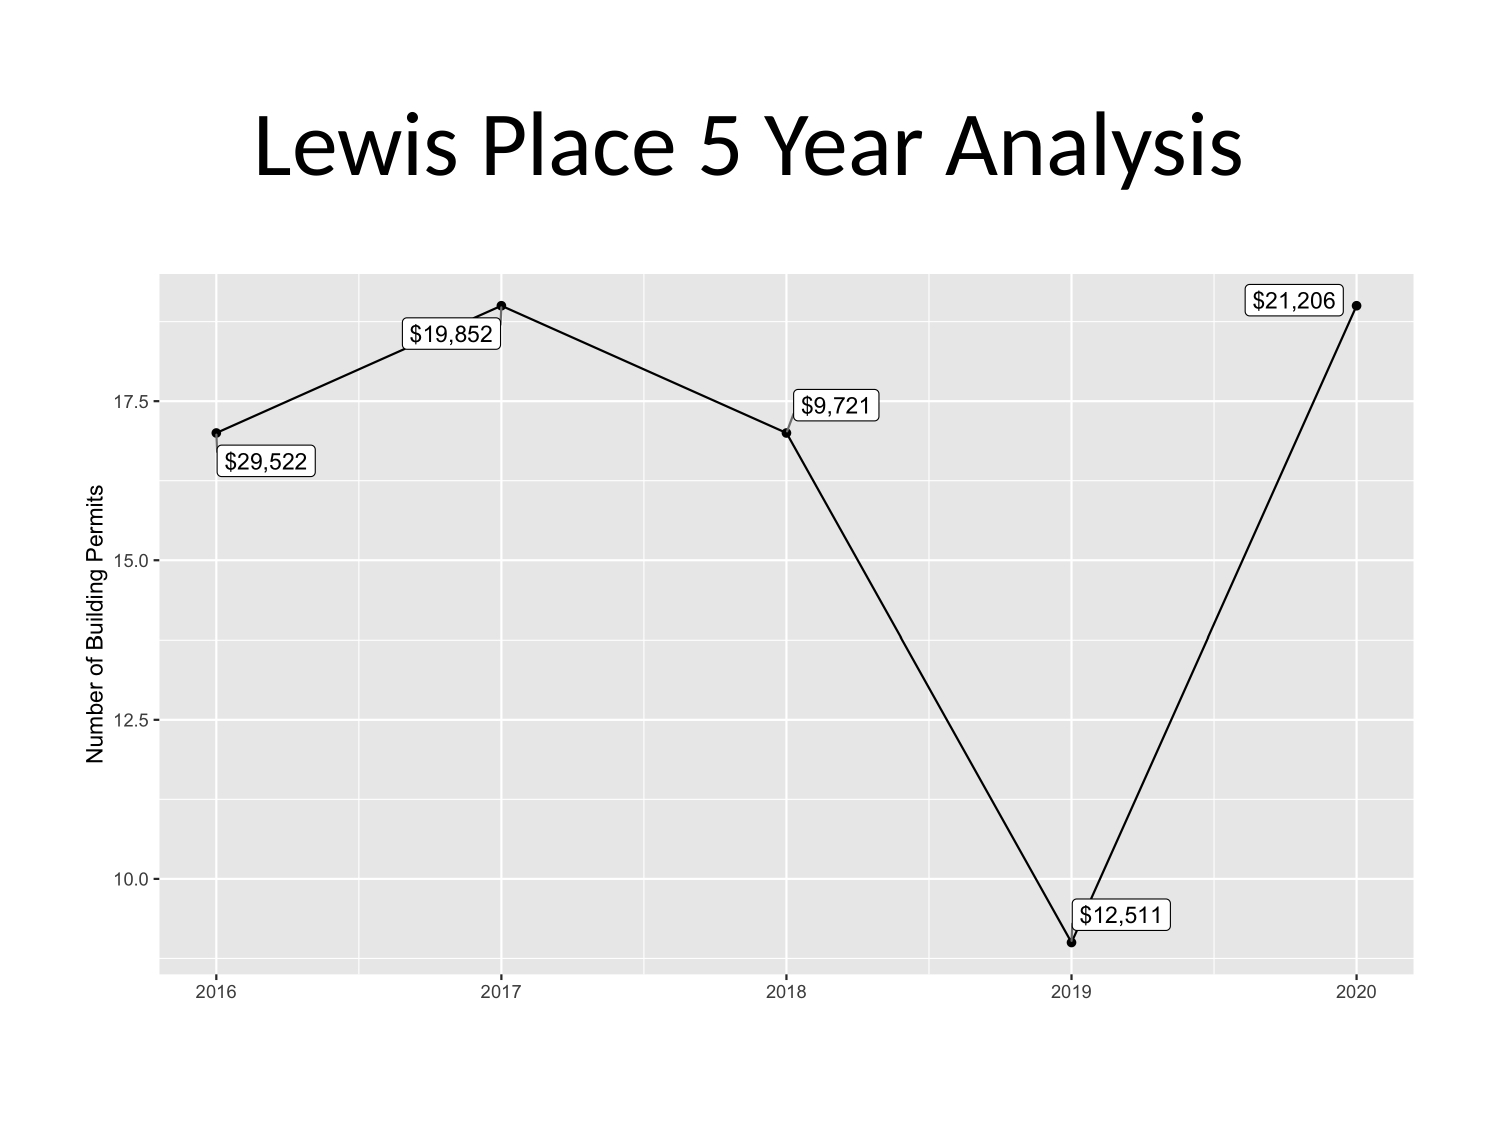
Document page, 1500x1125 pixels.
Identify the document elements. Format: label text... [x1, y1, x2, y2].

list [74, 262, 1426, 1013]
title Lewis Place 5 Year Analysis [75, 45, 1425, 233]
